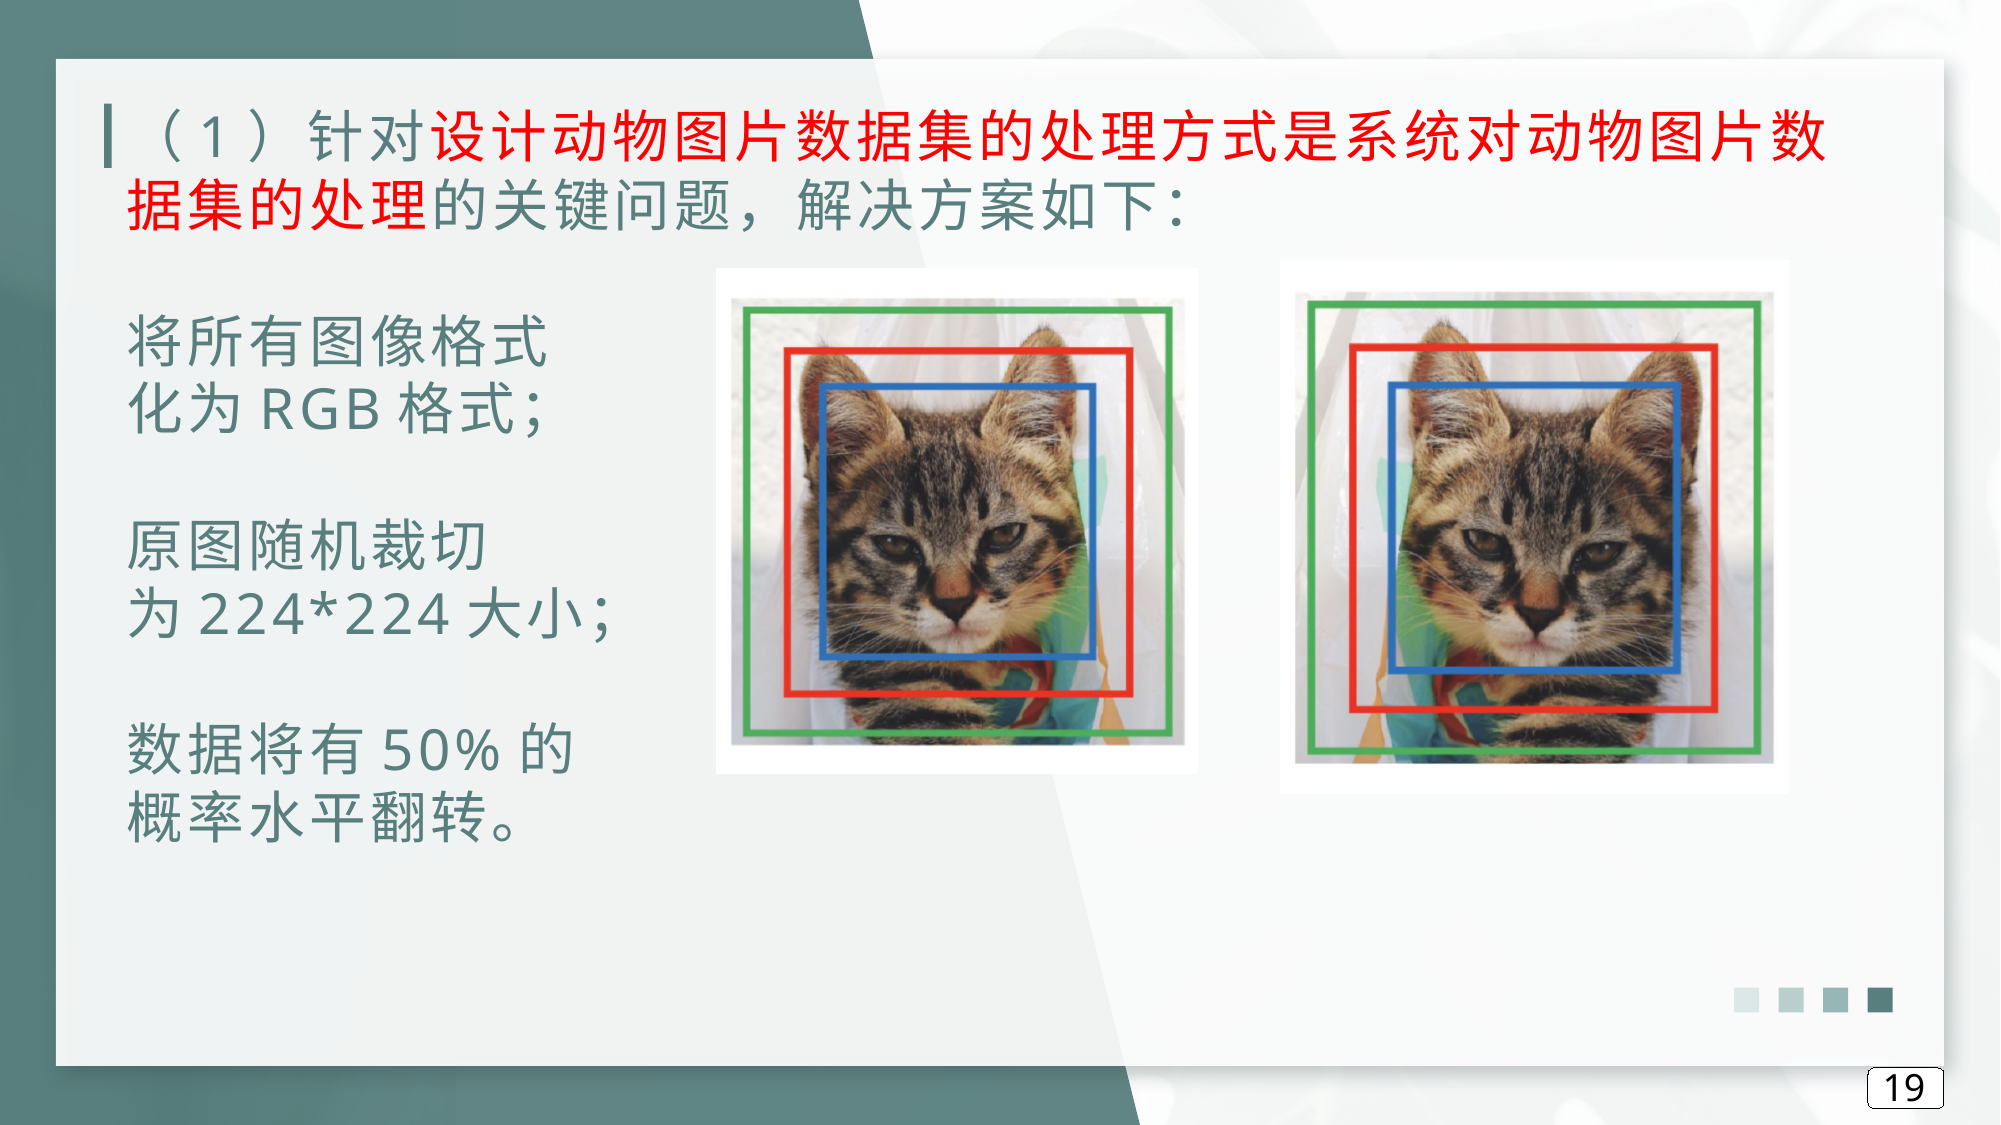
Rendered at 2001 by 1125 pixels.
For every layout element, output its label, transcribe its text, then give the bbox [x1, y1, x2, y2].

picture [716, 268, 1198, 774]
picture [1280, 260, 1789, 794]
title （1）针对设计动物图片数据集的处理方式是系统对动物图片数据集的处理的关键问题，解决方案如下： 将所有图像格式 化为RGB格式； 原图随机裁切 为224*224大小； 数据将有50%的 概率水平翻转。 [111, 93, 1879, 1000]
